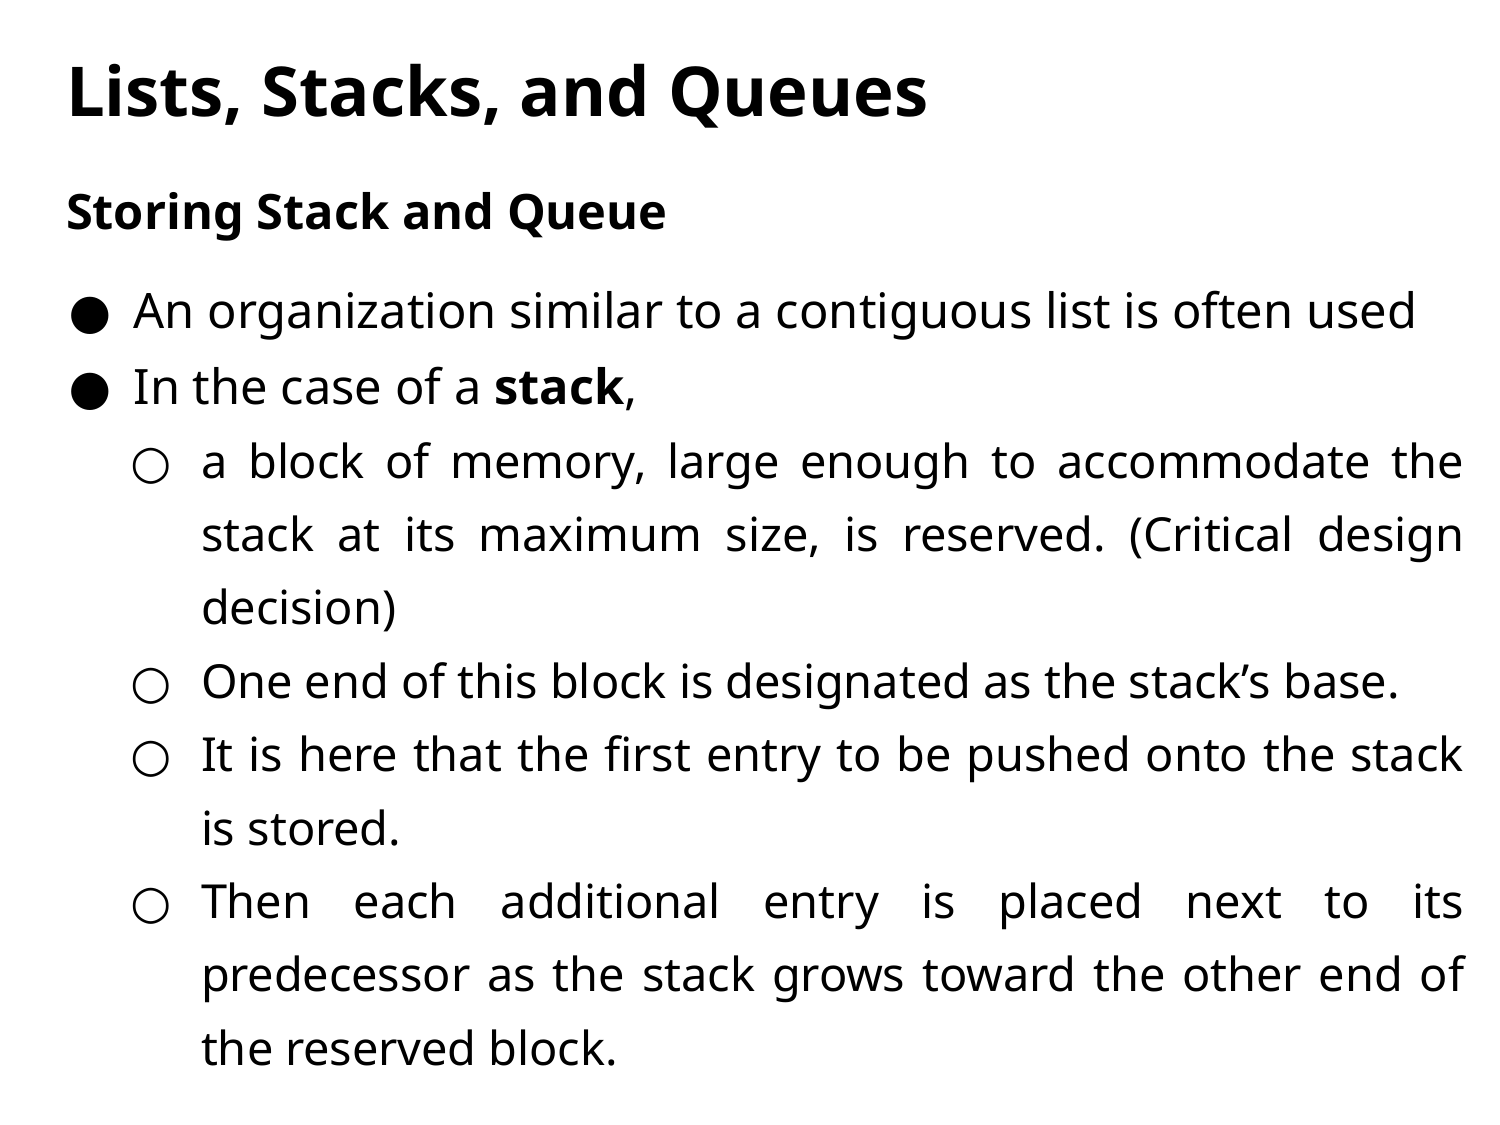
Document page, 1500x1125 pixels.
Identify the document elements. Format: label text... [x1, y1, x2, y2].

list Storing Stack and Queue An organization similar to a contiguous list is often used In the case of a stack, a block of memory, large enough to accommodate the stack at its maximum size, is reserved. (Critical design decision) One end of this block is designated as the stack’s base. It is here that the first entry to be pushed onto the stack is stored. Then each additional entry is placed next to its predecessor as the stack grows toward the other end of the reserved block. [51, 152, 1480, 1106]
title Lists, Stacks, and Queues [51, 27, 1449, 152]
